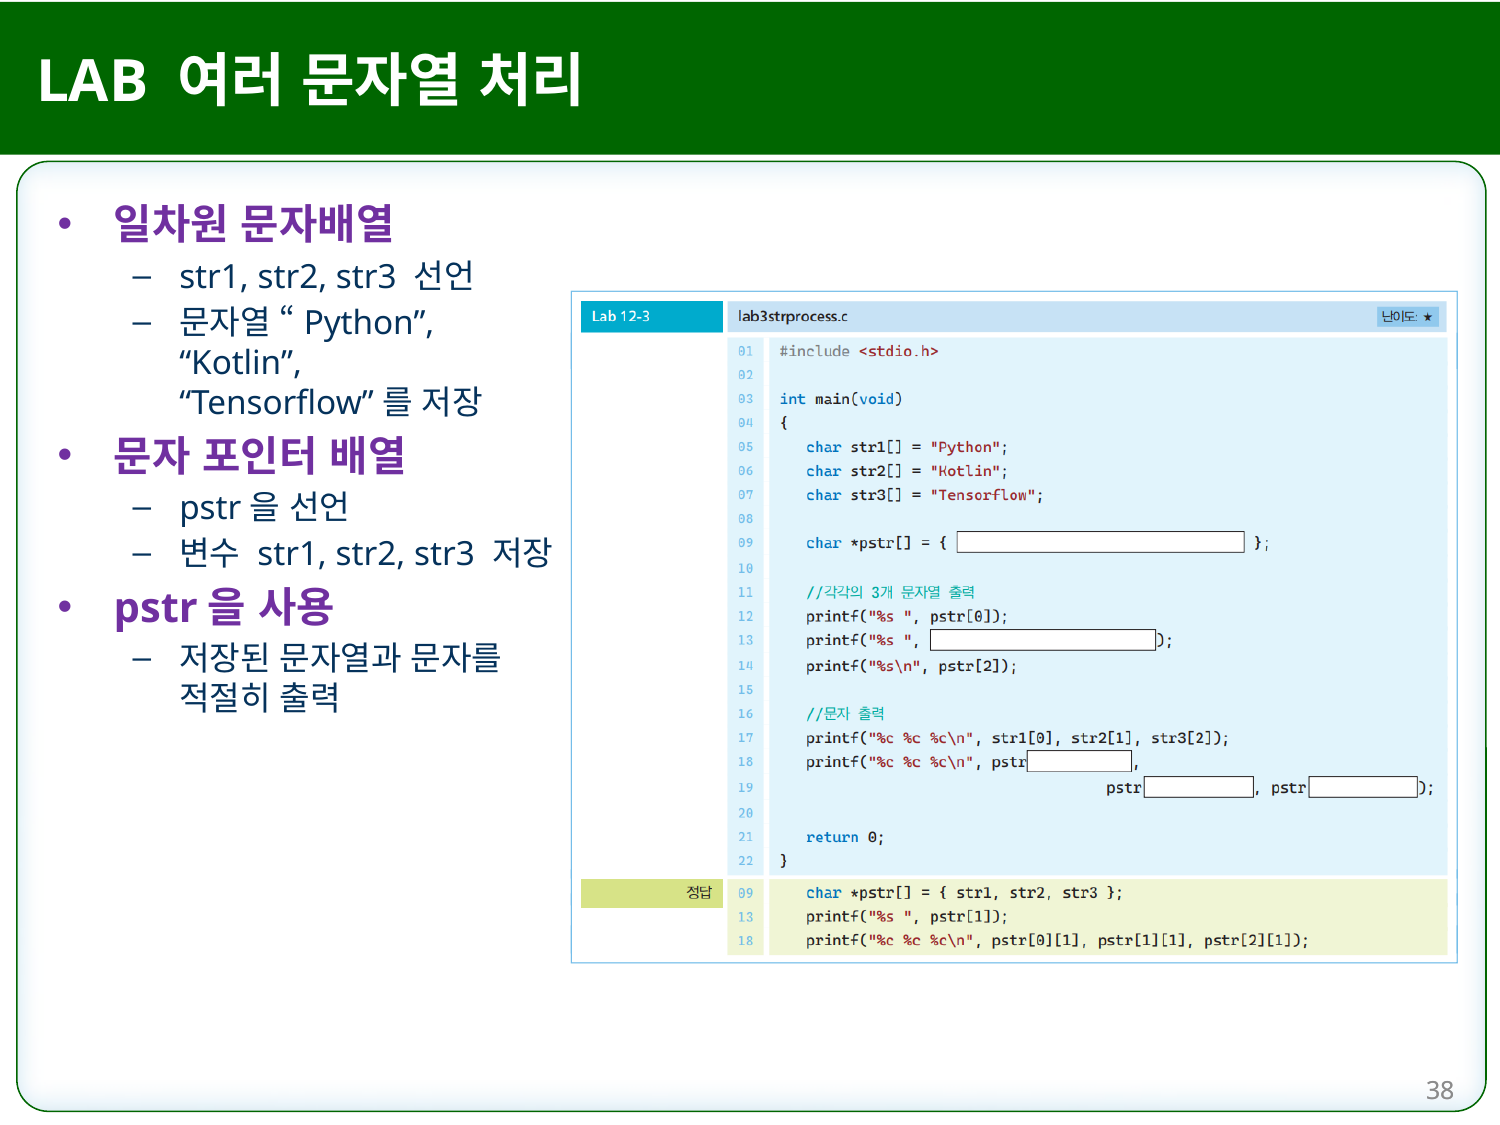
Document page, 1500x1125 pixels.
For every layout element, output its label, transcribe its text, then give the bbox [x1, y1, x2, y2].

list 일차원 문자배열 str1, str2, str3 선언 문자열 “Python”, “Kotlin”, “Tensorflow”를 저장 문자 포인터 배열 pstr을 선언 변수 str1, str2, str3 저장 pstr을 사용 저장된 문자열과 문자를 적절히 출력 [42, 190, 591, 1065]
picture [566, 286, 1462, 969]
title LAB 여러 문자열 처리 [21, 40, 1476, 115]
slide_number 38 [1119, 1071, 1470, 1112]
